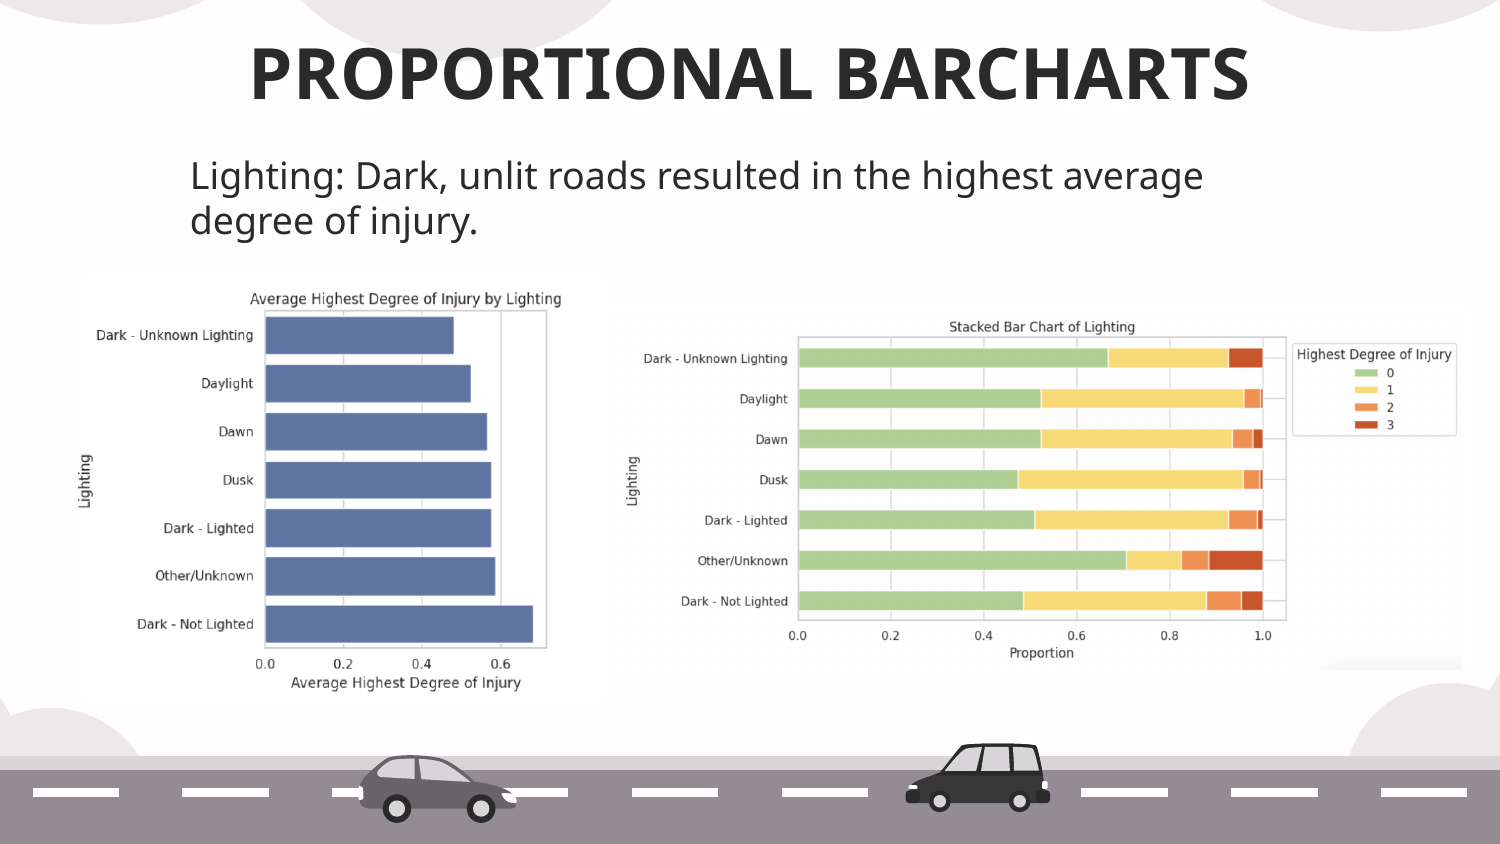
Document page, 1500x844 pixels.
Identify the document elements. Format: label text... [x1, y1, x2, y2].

text_box Lighting: Dark, unlit roads resulted in the highest average degree of injury. [175, 136, 1326, 260]
title PROPORTIONAL BARCHARTS [118, 14, 1382, 109]
picture [77, 278, 1461, 701]
